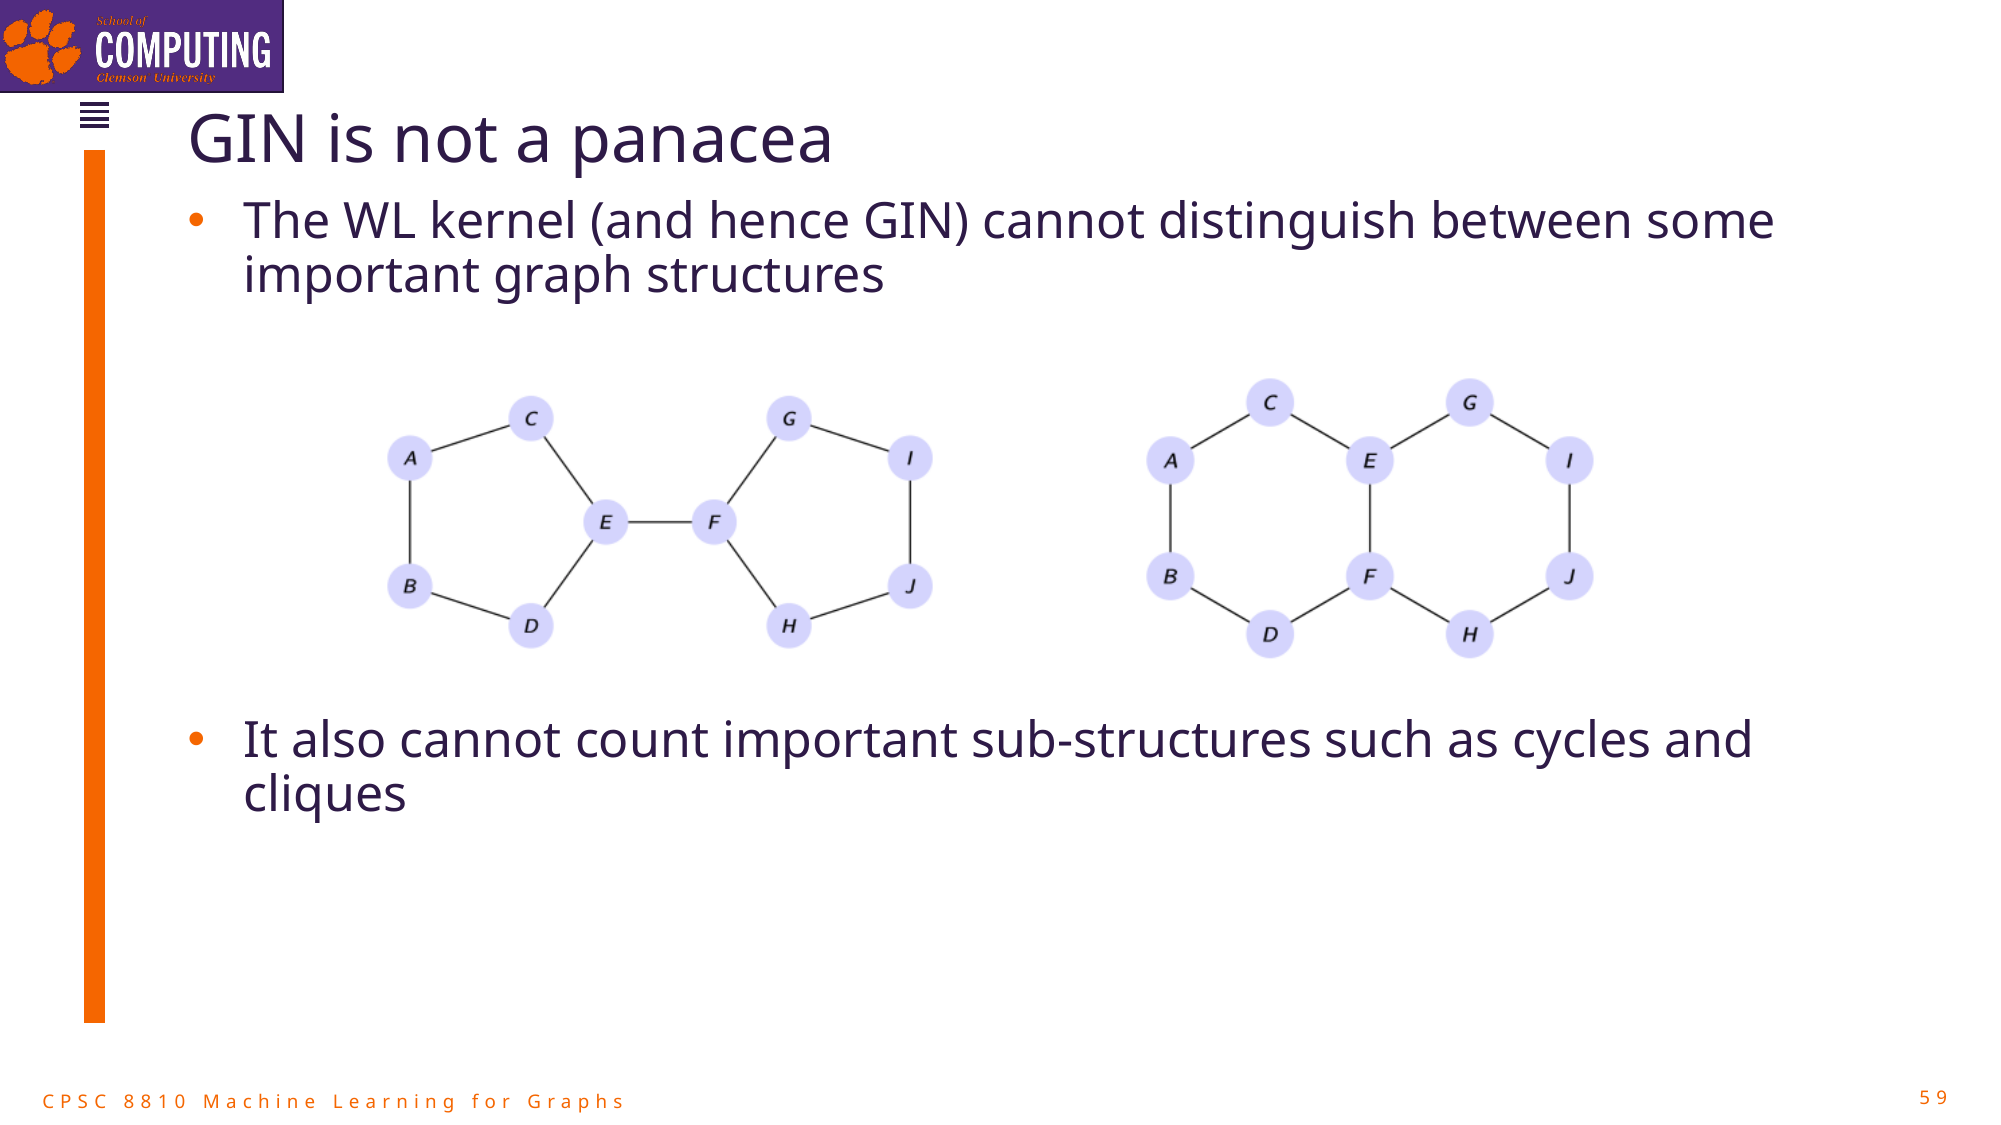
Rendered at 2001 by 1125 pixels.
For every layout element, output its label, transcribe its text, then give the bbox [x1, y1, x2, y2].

picture [3, 9, 270, 85]
list The WL kernel (and hence GIN) cannot distinguish between some important graph structures It also cannot count important sub-structures such as cycles and cliques [187, 195, 1799, 775]
title GIN is not a panacea [187, 104, 1913, 178]
picture [362, 361, 1638, 684]
